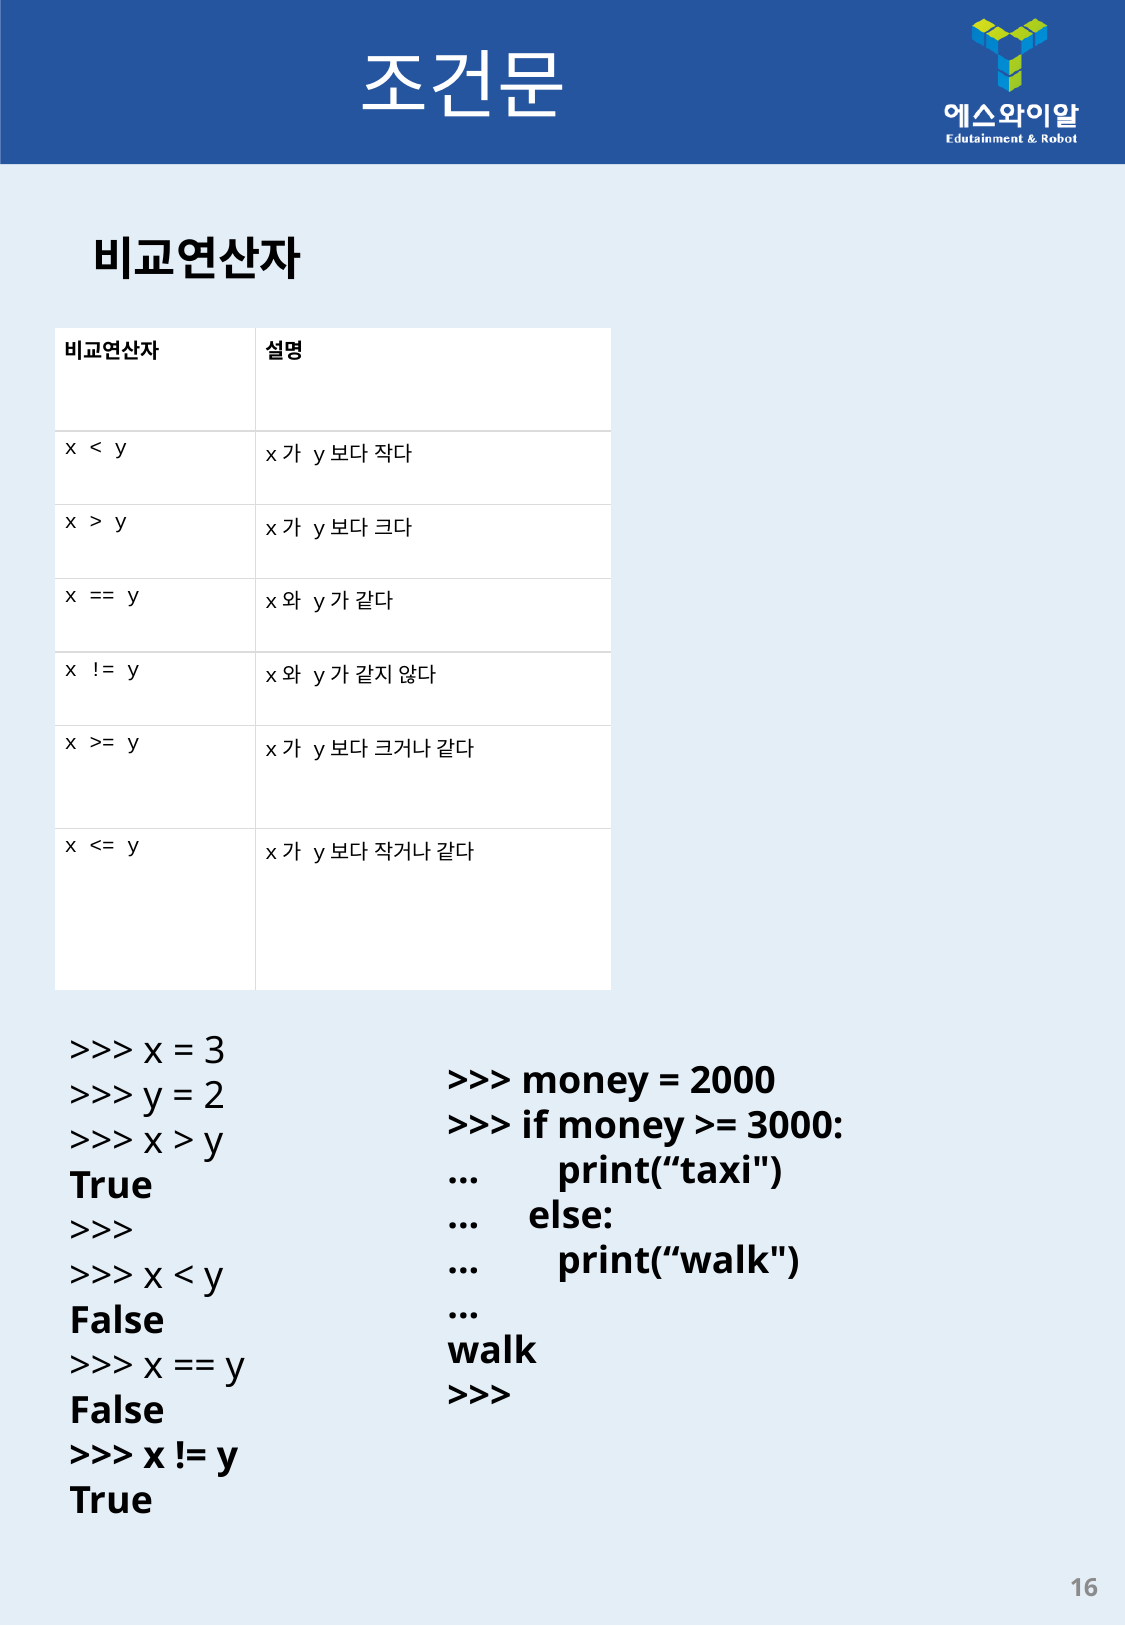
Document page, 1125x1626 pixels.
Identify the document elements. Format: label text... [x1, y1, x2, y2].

picture [0, 0, 1125, 1625]
slide_number 16 [1005, 1567, 1114, 1610]
table_header 설명 [256, 328, 611, 430]
table_cell x != y [55, 653, 255, 725]
table_cell x가 y보다 크다 [256, 505, 611, 578]
table_header 비교연산자 [55, 328, 255, 430]
table_cell x > y [55, 505, 255, 578]
table_cell x가 y보다 작거나 같다 [256, 829, 611, 973]
table_cell x >= y [55, 726, 255, 828]
text_box >>> money = 2000 >>> if money >= 3000: ... print(“taxi") ... else: ... print(“walk") ... walk >>> [432, 1048, 1125, 1514]
table_cell x와 y가 같다 [256, 579, 611, 651]
table_cell x == y [55, 579, 255, 651]
table_cell x가 y보다 크거나 같다 [256, 726, 611, 828]
title 조건문 [0, 0, 926, 166]
table_cell x가 y보다 작다 [256, 432, 611, 504]
text_box 비교연산자 [77, 221, 317, 292]
table_cell x <= y [55, 829, 255, 973]
text_box >>> x = 3 >>> y = 2 >>> x > y True >>> >>> x < y False >>> x == y False >>> x != y True [54, 973, 618, 1619]
table_cell x < y [55, 432, 255, 504]
table_cell x와 y가 같지 않다 [256, 653, 611, 725]
